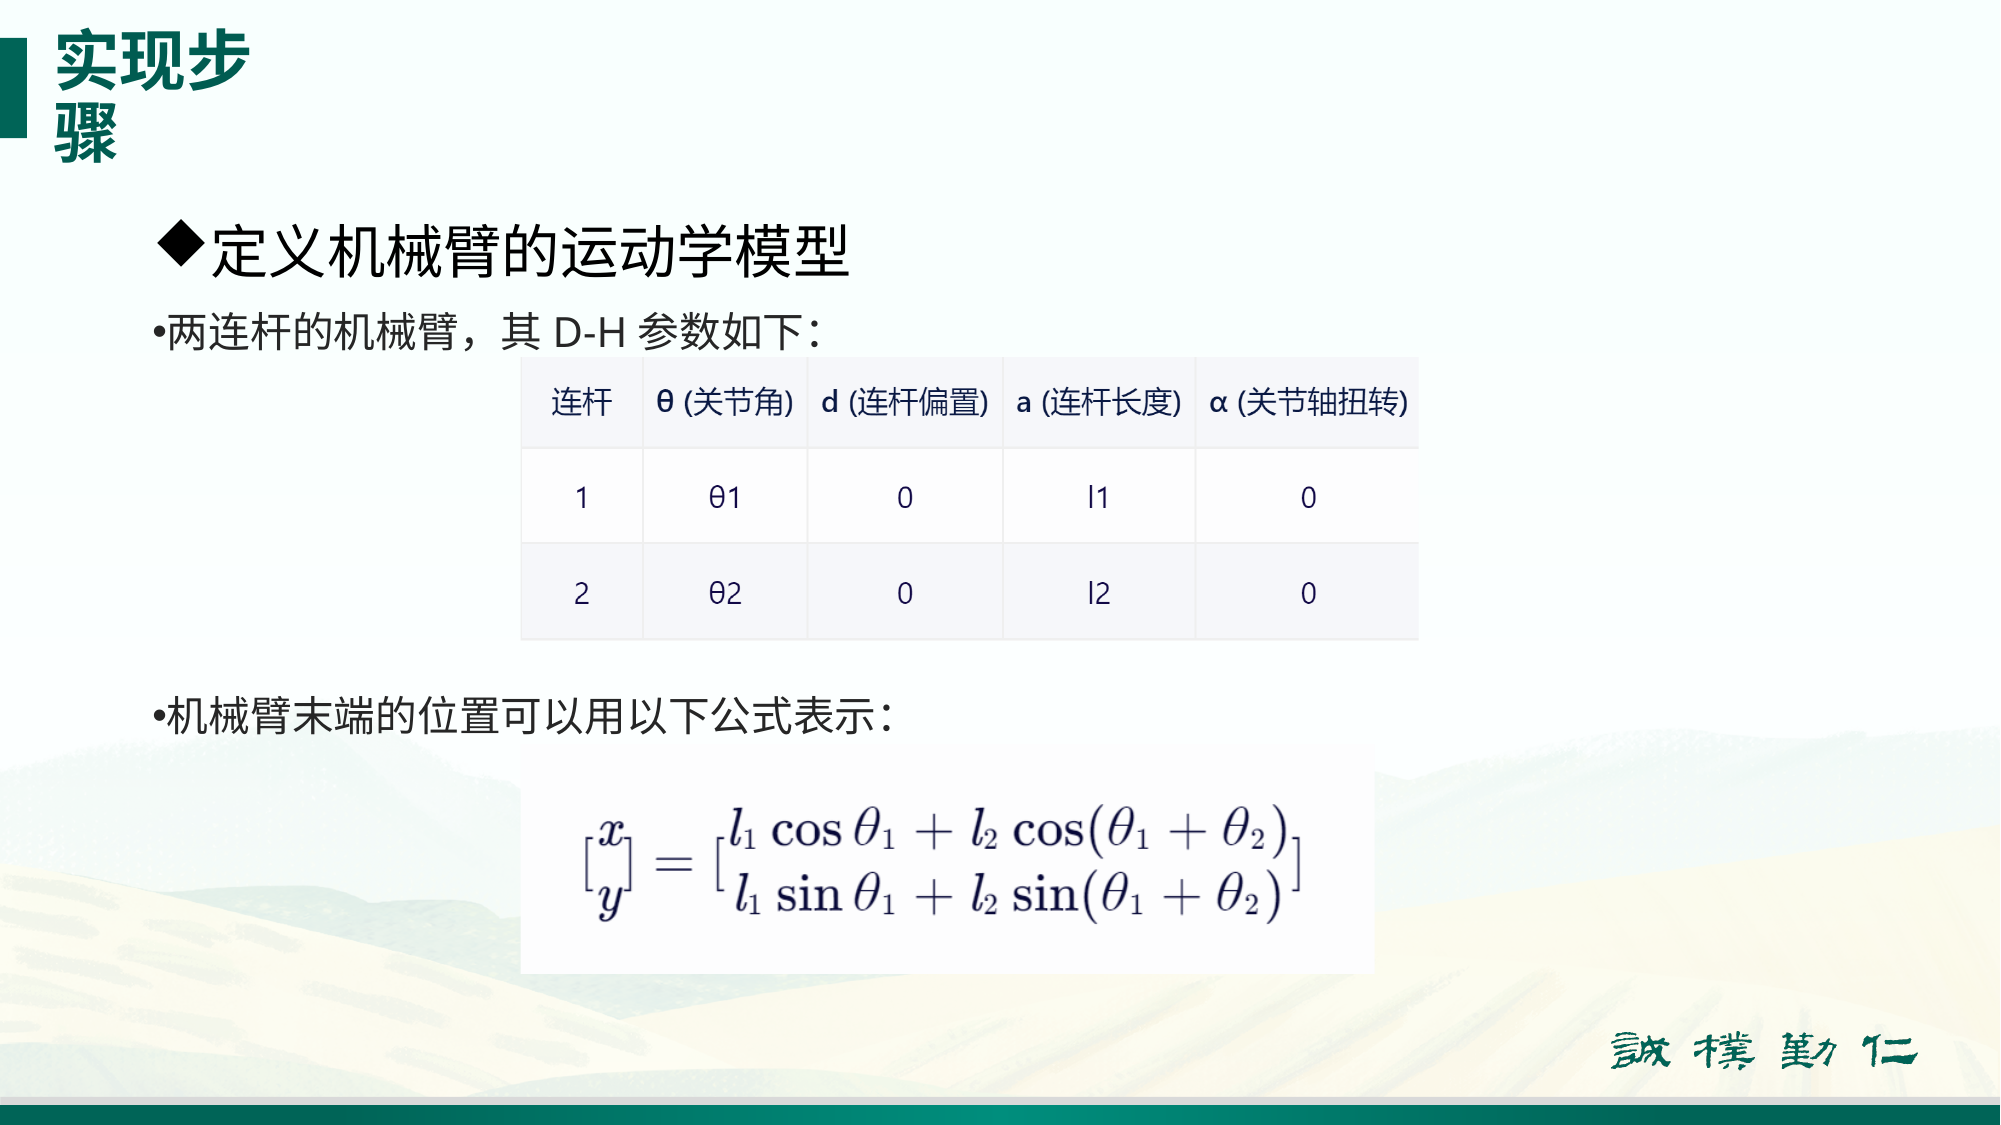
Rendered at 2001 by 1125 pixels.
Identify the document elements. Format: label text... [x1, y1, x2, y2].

list 定义机械臂的运动学模型 两连杆的机械臂，其D-H参数如下： 机械臂末端的位置可以用以下公式表示： [137, 193, 1863, 908]
picture [520, 744, 1375, 974]
picture [520, 357, 1419, 641]
picture [1611, 1017, 1918, 1084]
title 实现步骤 [38, 55, 335, 144]
